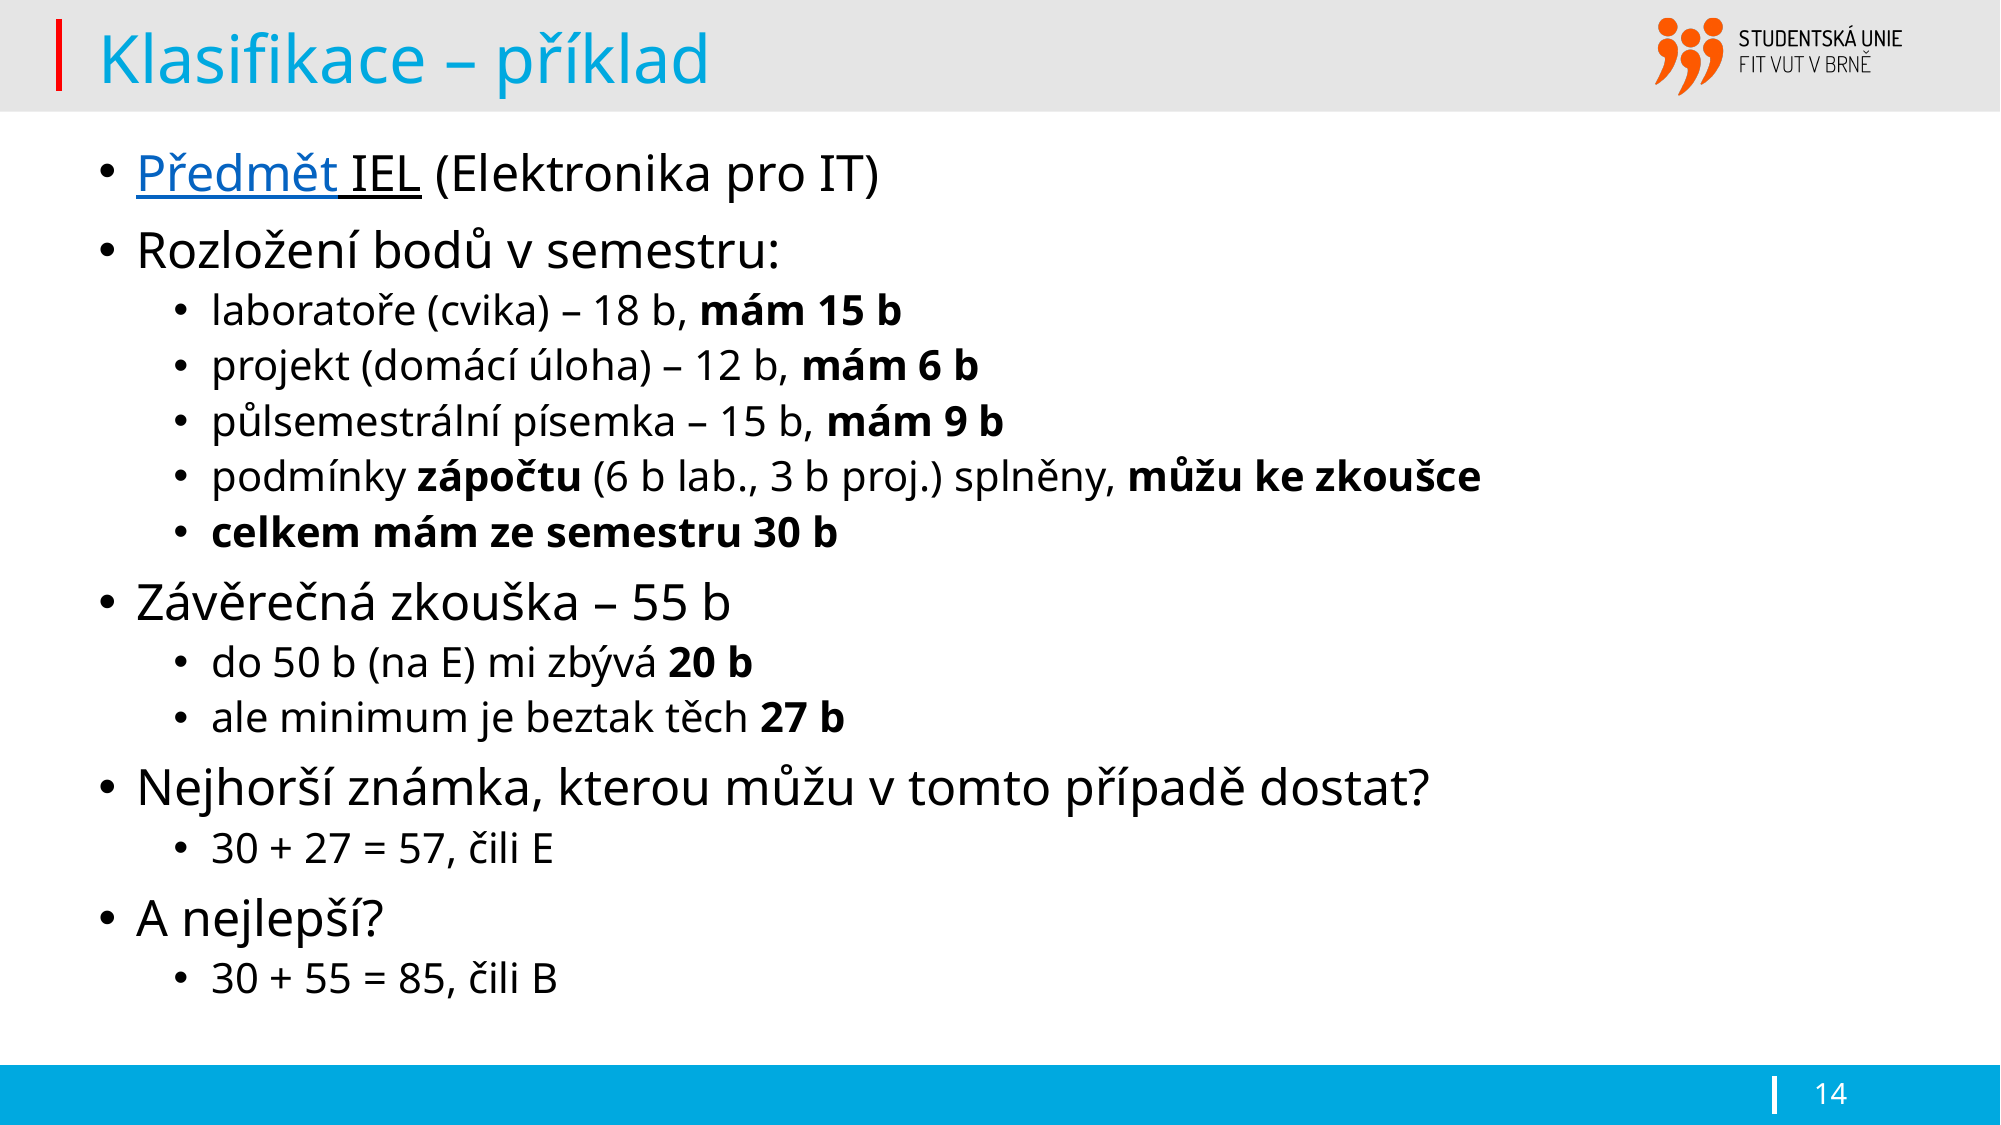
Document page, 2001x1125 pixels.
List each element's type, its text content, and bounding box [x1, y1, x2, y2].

list Předmět IEL (Elektronika pro IT) Rozložení bodů v semestru: laboratoře (cvika) – 18 b, mám 15 b projekt (domácí úloha) – 12 b, mám 6 b půlsemestrální písemka – 15 b, mám 9 b podmínky zápočtu (6 b lab., 3 b proj.) splněny, můžu ke zkoušce celkem mám ze semestru 30 b Závěrečná zkouška – 55 b do 50 b (na E) mi zbývá 20 b ale minimum je beztak těch 27 b Nejhorší známka, kterou můžu v tomto případě dostat? 30 + 27 = 57, čili E A nejlepší? 30 + 55 = 85, čili B [83, 135, 1911, 1046]
slide_number 14 [1787, 1076, 1863, 1114]
title Klasifikace – příklad [83, 11, 2000, 112]
